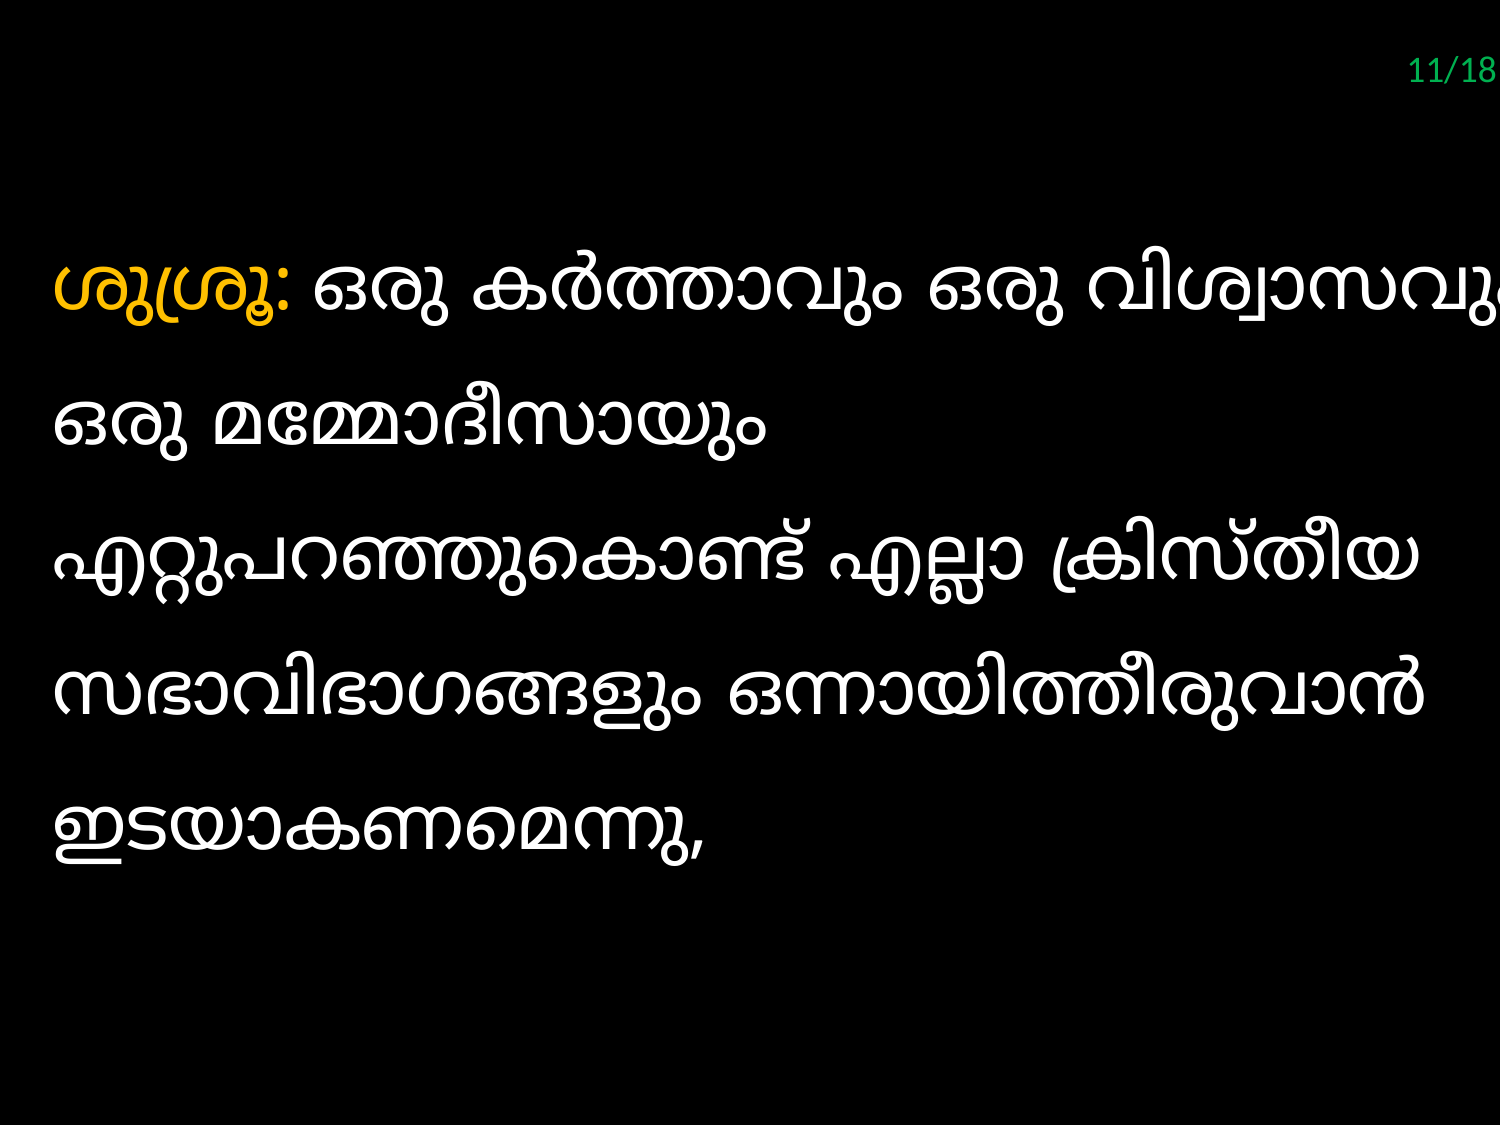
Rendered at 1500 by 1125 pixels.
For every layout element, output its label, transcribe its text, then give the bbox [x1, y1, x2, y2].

list ശുശ്രൂ: ഒരു കര്‍ത്താവും ഒരു വിശ്വാസവും ഒരു മമ്മോദീസായും എറ്റുപറഞ്ഞുകൊണ്ട് എല്ലാ ക്രിസ്തീയ സഭാവിഭാഗങ്ങളും ഒന്നായിത്തീരുവാന്‍ ഇടയാകണമെന്നു, [37, 50, 1500, 1005]
text_box 11/18 [1391, 37, 1500, 98]
